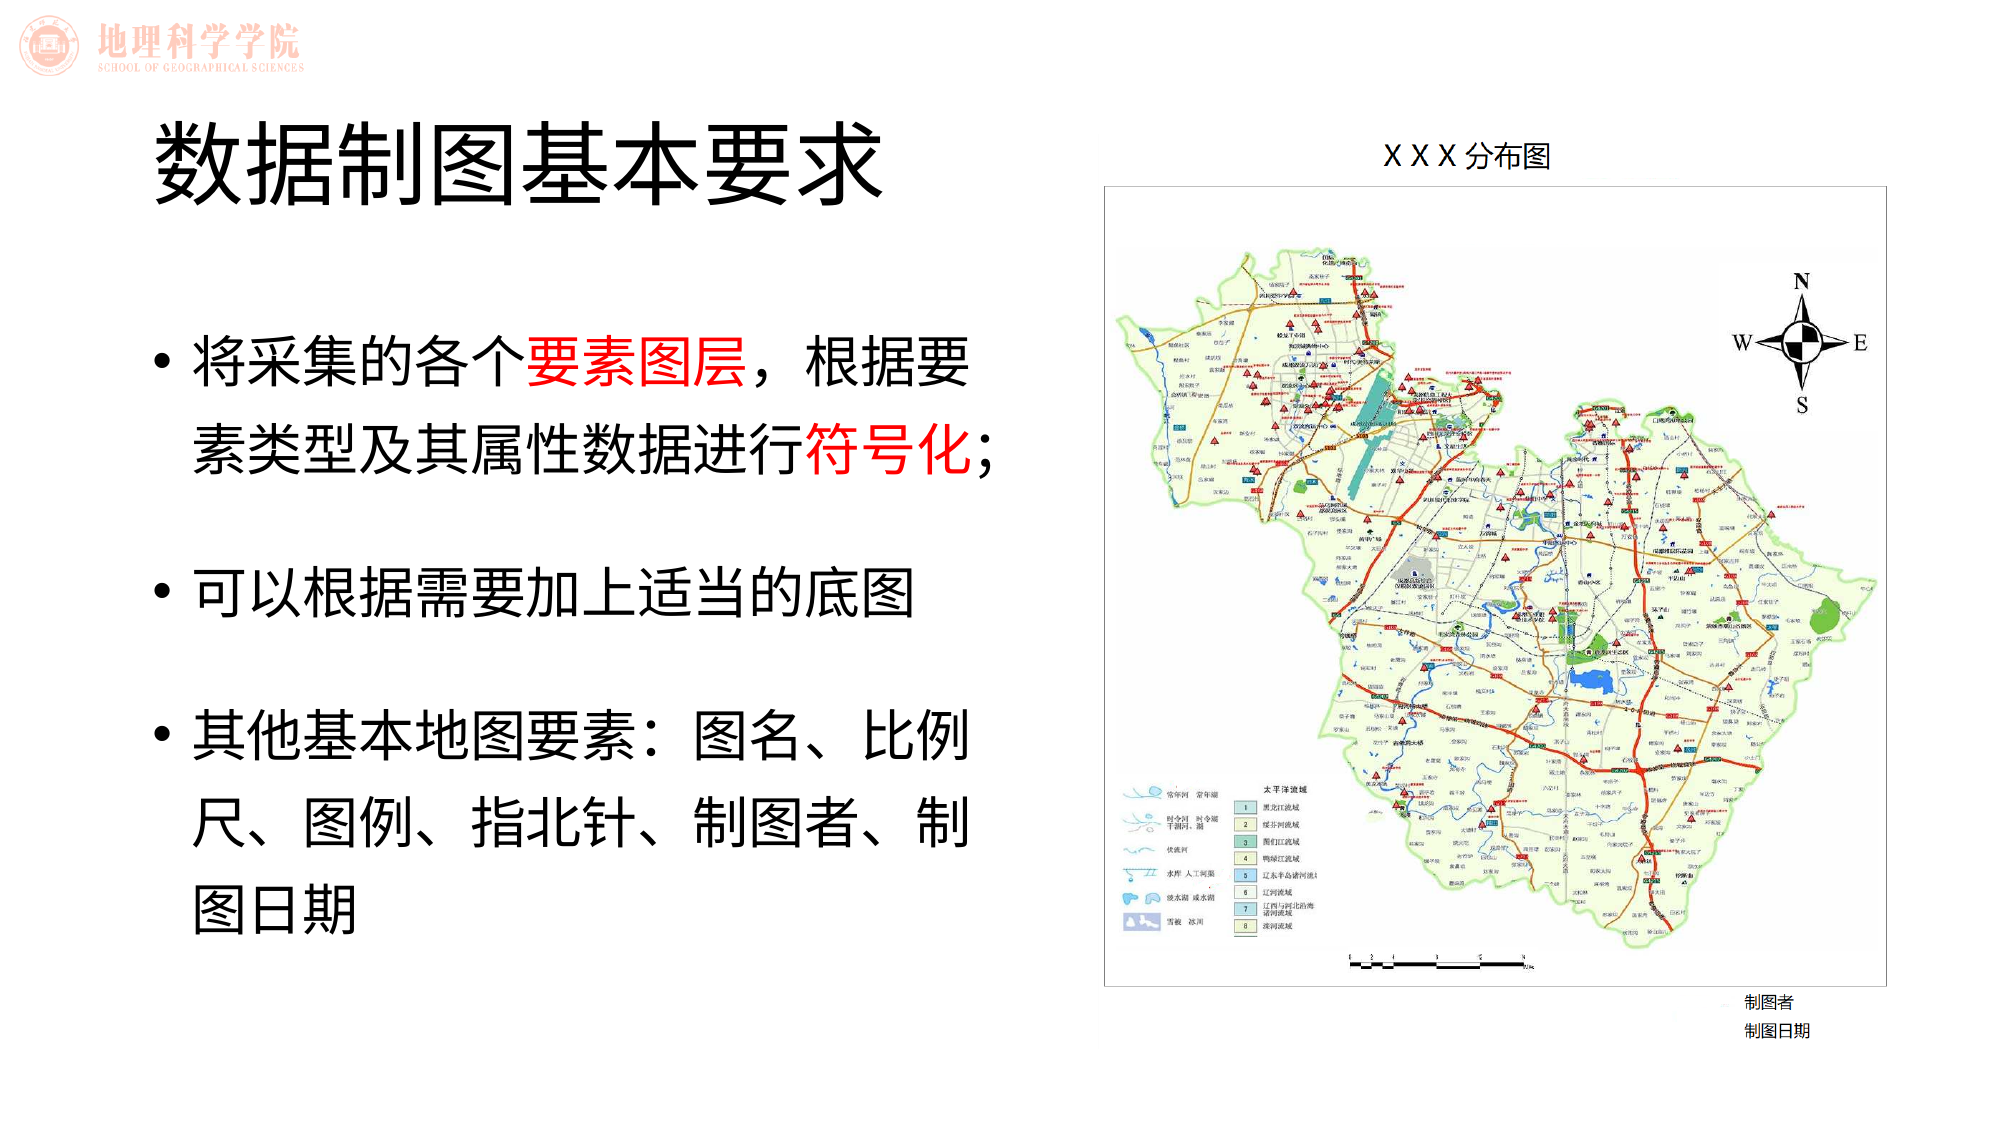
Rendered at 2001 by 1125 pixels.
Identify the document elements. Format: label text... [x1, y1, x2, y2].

picture [1098, 134, 1888, 1050]
list 将采集的各个要素图层，根据要素类型及其属性数据进行符号化； 可以根据需要加上适当的底图 其他基本地图要素：图名、比例尺、图例、指北针、制图者、制图日期 [137, 299, 988, 1014]
title 数据制图基本要求 [137, 59, 1863, 278]
